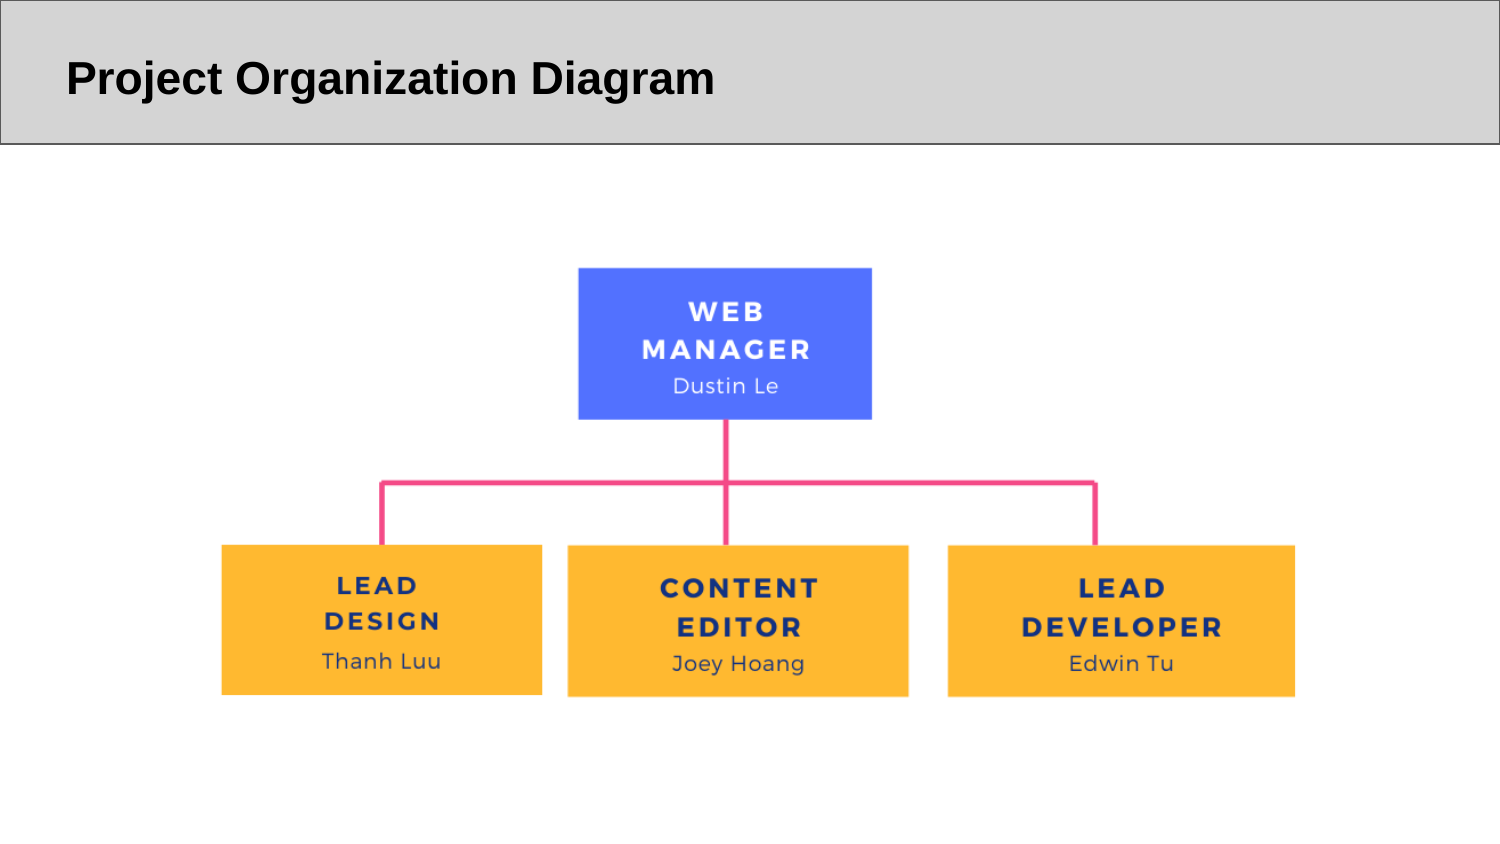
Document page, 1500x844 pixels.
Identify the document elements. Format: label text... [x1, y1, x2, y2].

picture [183, 238, 1351, 747]
text_box [0, 0, 1500, 145]
title Project Organization Diagram [51, 25, 1449, 120]
